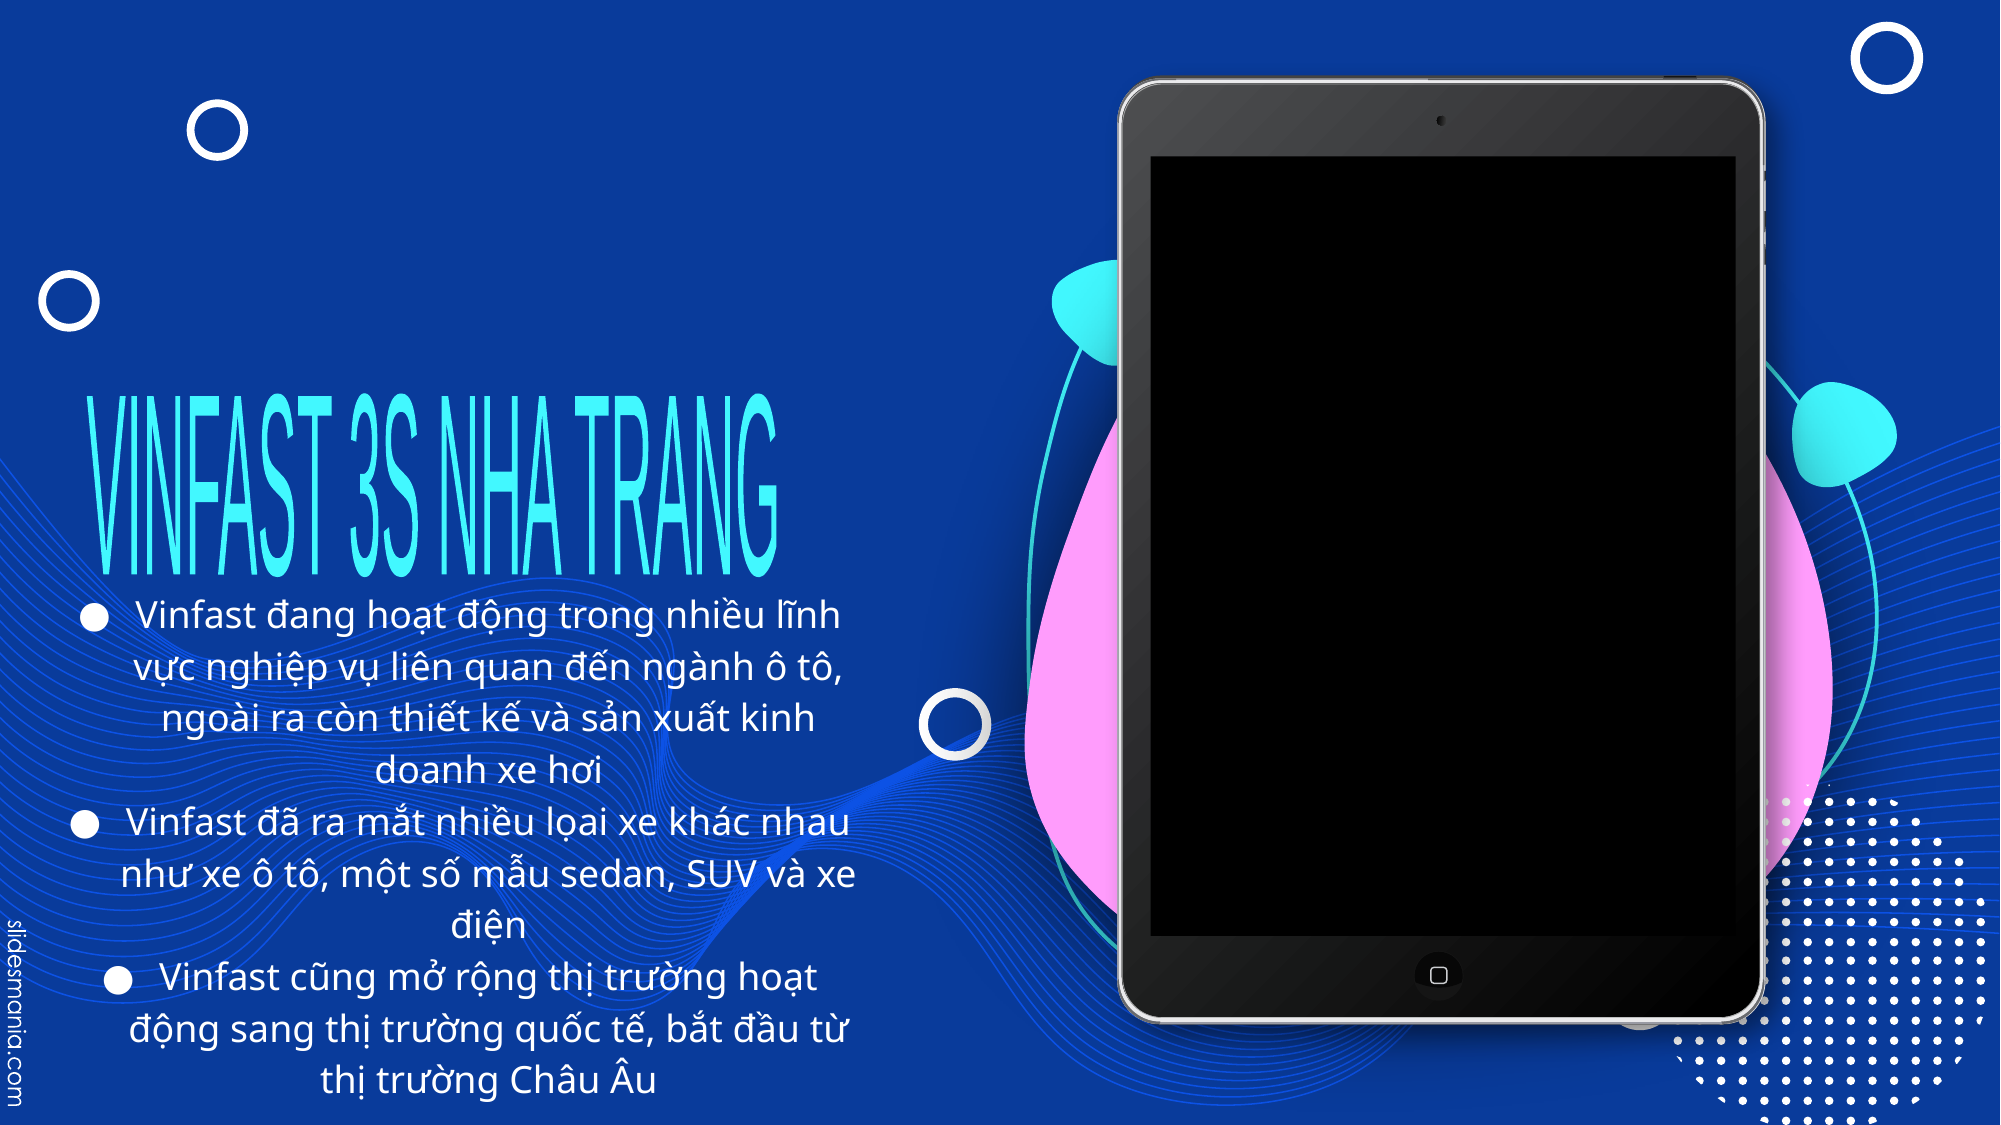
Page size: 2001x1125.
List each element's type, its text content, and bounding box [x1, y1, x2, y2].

text_box [1890, 1057, 1898, 1065]
text_box [1890, 1037, 1898, 1045]
text_box [1825, 938, 1833, 946]
text_box [918, 690, 941, 757]
text_box [1869, 898, 1876, 906]
text_box [1912, 898, 1920, 906]
text_box [1825, 1057, 1833, 1065]
text_box [1890, 957, 1898, 965]
text_box [1760, 1057, 1768, 1065]
text_box [1890, 1077, 1898, 1085]
text_box [1890, 1097, 1898, 1105]
text_box [1869, 1017, 1876, 1025]
text_box [1869, 1037, 1876, 1045]
text_box [1739, 1097, 1747, 1105]
text_box [1955, 858, 1963, 866]
text_box [1847, 1037, 1855, 1045]
text_box [1847, 977, 1855, 985]
text_box [1912, 957, 1920, 965]
text_box [1869, 1117, 1876, 1124]
text_box [1890, 898, 1898, 906]
text_box [1782, 1057, 1790, 1065]
text_box [1847, 1097, 1855, 1105]
text_box [1804, 1057, 1812, 1065]
text_box [1825, 997, 1833, 1005]
text_box [1955, 957, 1963, 965]
text_box [1890, 918, 1898, 926]
text_box [1955, 878, 1963, 886]
text_box [1847, 997, 1855, 1005]
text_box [967, 225, 1916, 875]
text_box [186, 99, 249, 161]
text_box [1804, 1037, 1812, 1045]
text_box [1977, 898, 1984, 906]
text_box [1717, 1077, 1725, 1085]
text_box [1804, 918, 1812, 926]
text_box [1933, 938, 1941, 946]
text_box [1782, 1037, 1790, 1045]
text_box [1933, 858, 1941, 866]
text_box [1804, 957, 1812, 965]
text_box [1825, 918, 1833, 926]
text_box [1890, 938, 1898, 946]
text_box [1825, 977, 1833, 985]
text_box [1955, 1037, 1963, 1045]
text_box [1890, 997, 1898, 1005]
text_box [1804, 1117, 1812, 1125]
text_box [1760, 1097, 1768, 1105]
text_box [1912, 1057, 1920, 1065]
text_box [1869, 1057, 1876, 1065]
text_box [1933, 838, 1941, 846]
text_box [1825, 1037, 1833, 1045]
text_box [1955, 938, 1963, 946]
text_box [1977, 977, 1985, 985]
text_box [1847, 918, 1855, 926]
text_box [1955, 997, 1963, 1005]
text_box [1977, 957, 1985, 965]
text_box [1912, 938, 1920, 946]
text_box [1804, 997, 1812, 1005]
text_box [1912, 1017, 1920, 1025]
text_box [1912, 997, 1920, 1005]
text_box [1804, 938, 1812, 946]
text_box [1912, 1077, 1920, 1085]
text_box [1847, 1017, 1855, 1025]
text_box [1933, 997, 1941, 1005]
text_box [1977, 997, 1985, 1005]
text_box [1933, 1057, 1941, 1065]
text_box [1955, 918, 1963, 926]
text_box [1083, 883, 1112, 910]
text_box [1847, 938, 1855, 946]
text_box [1825, 1077, 1833, 1085]
text_box [1912, 977, 1920, 985]
text_box [1869, 1077, 1876, 1085]
text_box [1933, 898, 1941, 906]
text_box [1847, 1117, 1855, 1125]
text_box [1804, 1077, 1812, 1085]
text_box [1869, 938, 1876, 946]
text_box [1933, 918, 1941, 926]
text_box [1933, 878, 1941, 886]
text_box [38, 270, 100, 332]
text_box [1825, 957, 1833, 965]
text_box [1912, 879, 1920, 886]
text_box [1933, 977, 1941, 985]
text_box [1717, 1057, 1725, 1065]
text_box [1977, 938, 1985, 946]
text_box [1912, 1037, 1920, 1045]
text_box [1955, 898, 1963, 906]
text_box [1869, 997, 1876, 1005]
text_box [1955, 1057, 1961, 1064]
text_box [1847, 1057, 1855, 1065]
text_box [1869, 977, 1876, 985]
text_box [1804, 1097, 1812, 1105]
text_box [1804, 977, 1812, 985]
text_box [1825, 1017, 1833, 1025]
text_box [1782, 1117, 1790, 1125]
text_box [1760, 1077, 1768, 1085]
text_box [1869, 957, 1876, 965]
text_box [1955, 1017, 1963, 1025]
text_box [1869, 918, 1876, 926]
text_box [1933, 1017, 1941, 1025]
text_box [1890, 977, 1898, 985]
text_box [1869, 1097, 1876, 1105]
list Vinfast đang hoạt động trong nhiều lĩnh vực nghiệp vụ liên quan đến ngành ô tô, ngoài ra còn thiết kế và sản xuất kinh doanh xe hơi Vinfast đã ra mắt nhiều lọai xe khác nhau như xe ô tô, một số mẫu sedan, SUV và xe điện Vinfast cũng mở rộng thị trường hoạt động sang thị trường quốc tế, bắt đầu từ thị trường Châu Âu [16, 564, 886, 844]
text_box [1825, 1097, 1833, 1105]
text_box [1761, 1117, 1768, 1123]
text_box [1739, 1077, 1747, 1085]
text_box [1955, 977, 1963, 985]
text_box [1847, 1077, 1855, 1085]
text_box [1804, 1017, 1812, 1025]
text_box [1696, 1057, 1703, 1065]
text_box [1847, 957, 1855, 965]
text_box [1804, 898, 1812, 906]
text_box [1933, 957, 1941, 965]
text_box [1825, 898, 1833, 906]
text_box [1933, 1037, 1941, 1045]
text_box [1782, 1097, 1790, 1105]
text_box [1977, 918, 1985, 926]
text_box [1782, 1077, 1790, 1085]
text_box [1912, 1097, 1919, 1104]
text_box [1933, 1077, 1941, 1085]
text_box [1912, 918, 1920, 926]
text_box [1850, 21, 1924, 95]
text_box [1825, 1117, 1833, 1125]
text_box [1847, 898, 1855, 906]
text_box [1890, 1017, 1898, 1025]
text_box [1739, 1057, 1747, 1065]
text_box [1696, 1077, 1703, 1084]
